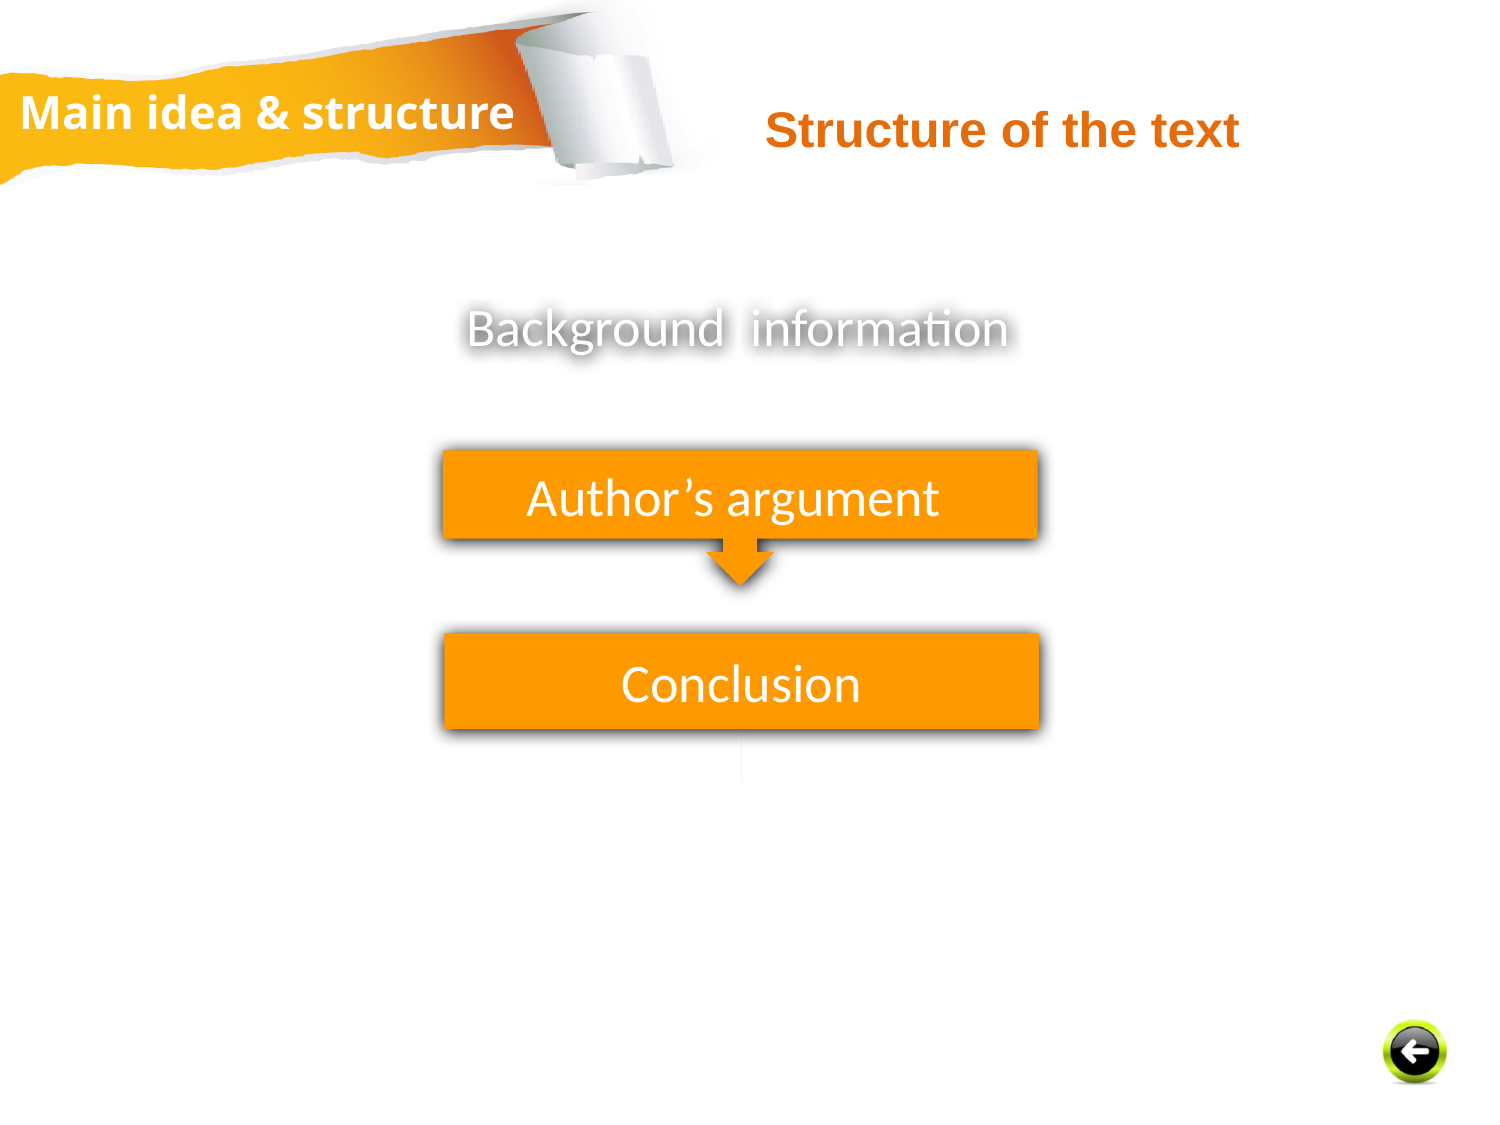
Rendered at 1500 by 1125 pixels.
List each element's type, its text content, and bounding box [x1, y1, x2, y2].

picture [1377, 1013, 1450, 1090]
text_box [0, 0, 1379, 185]
text_box Author’s argument [442, 450, 1038, 587]
text_box Conclusion [444, 633, 1040, 781]
